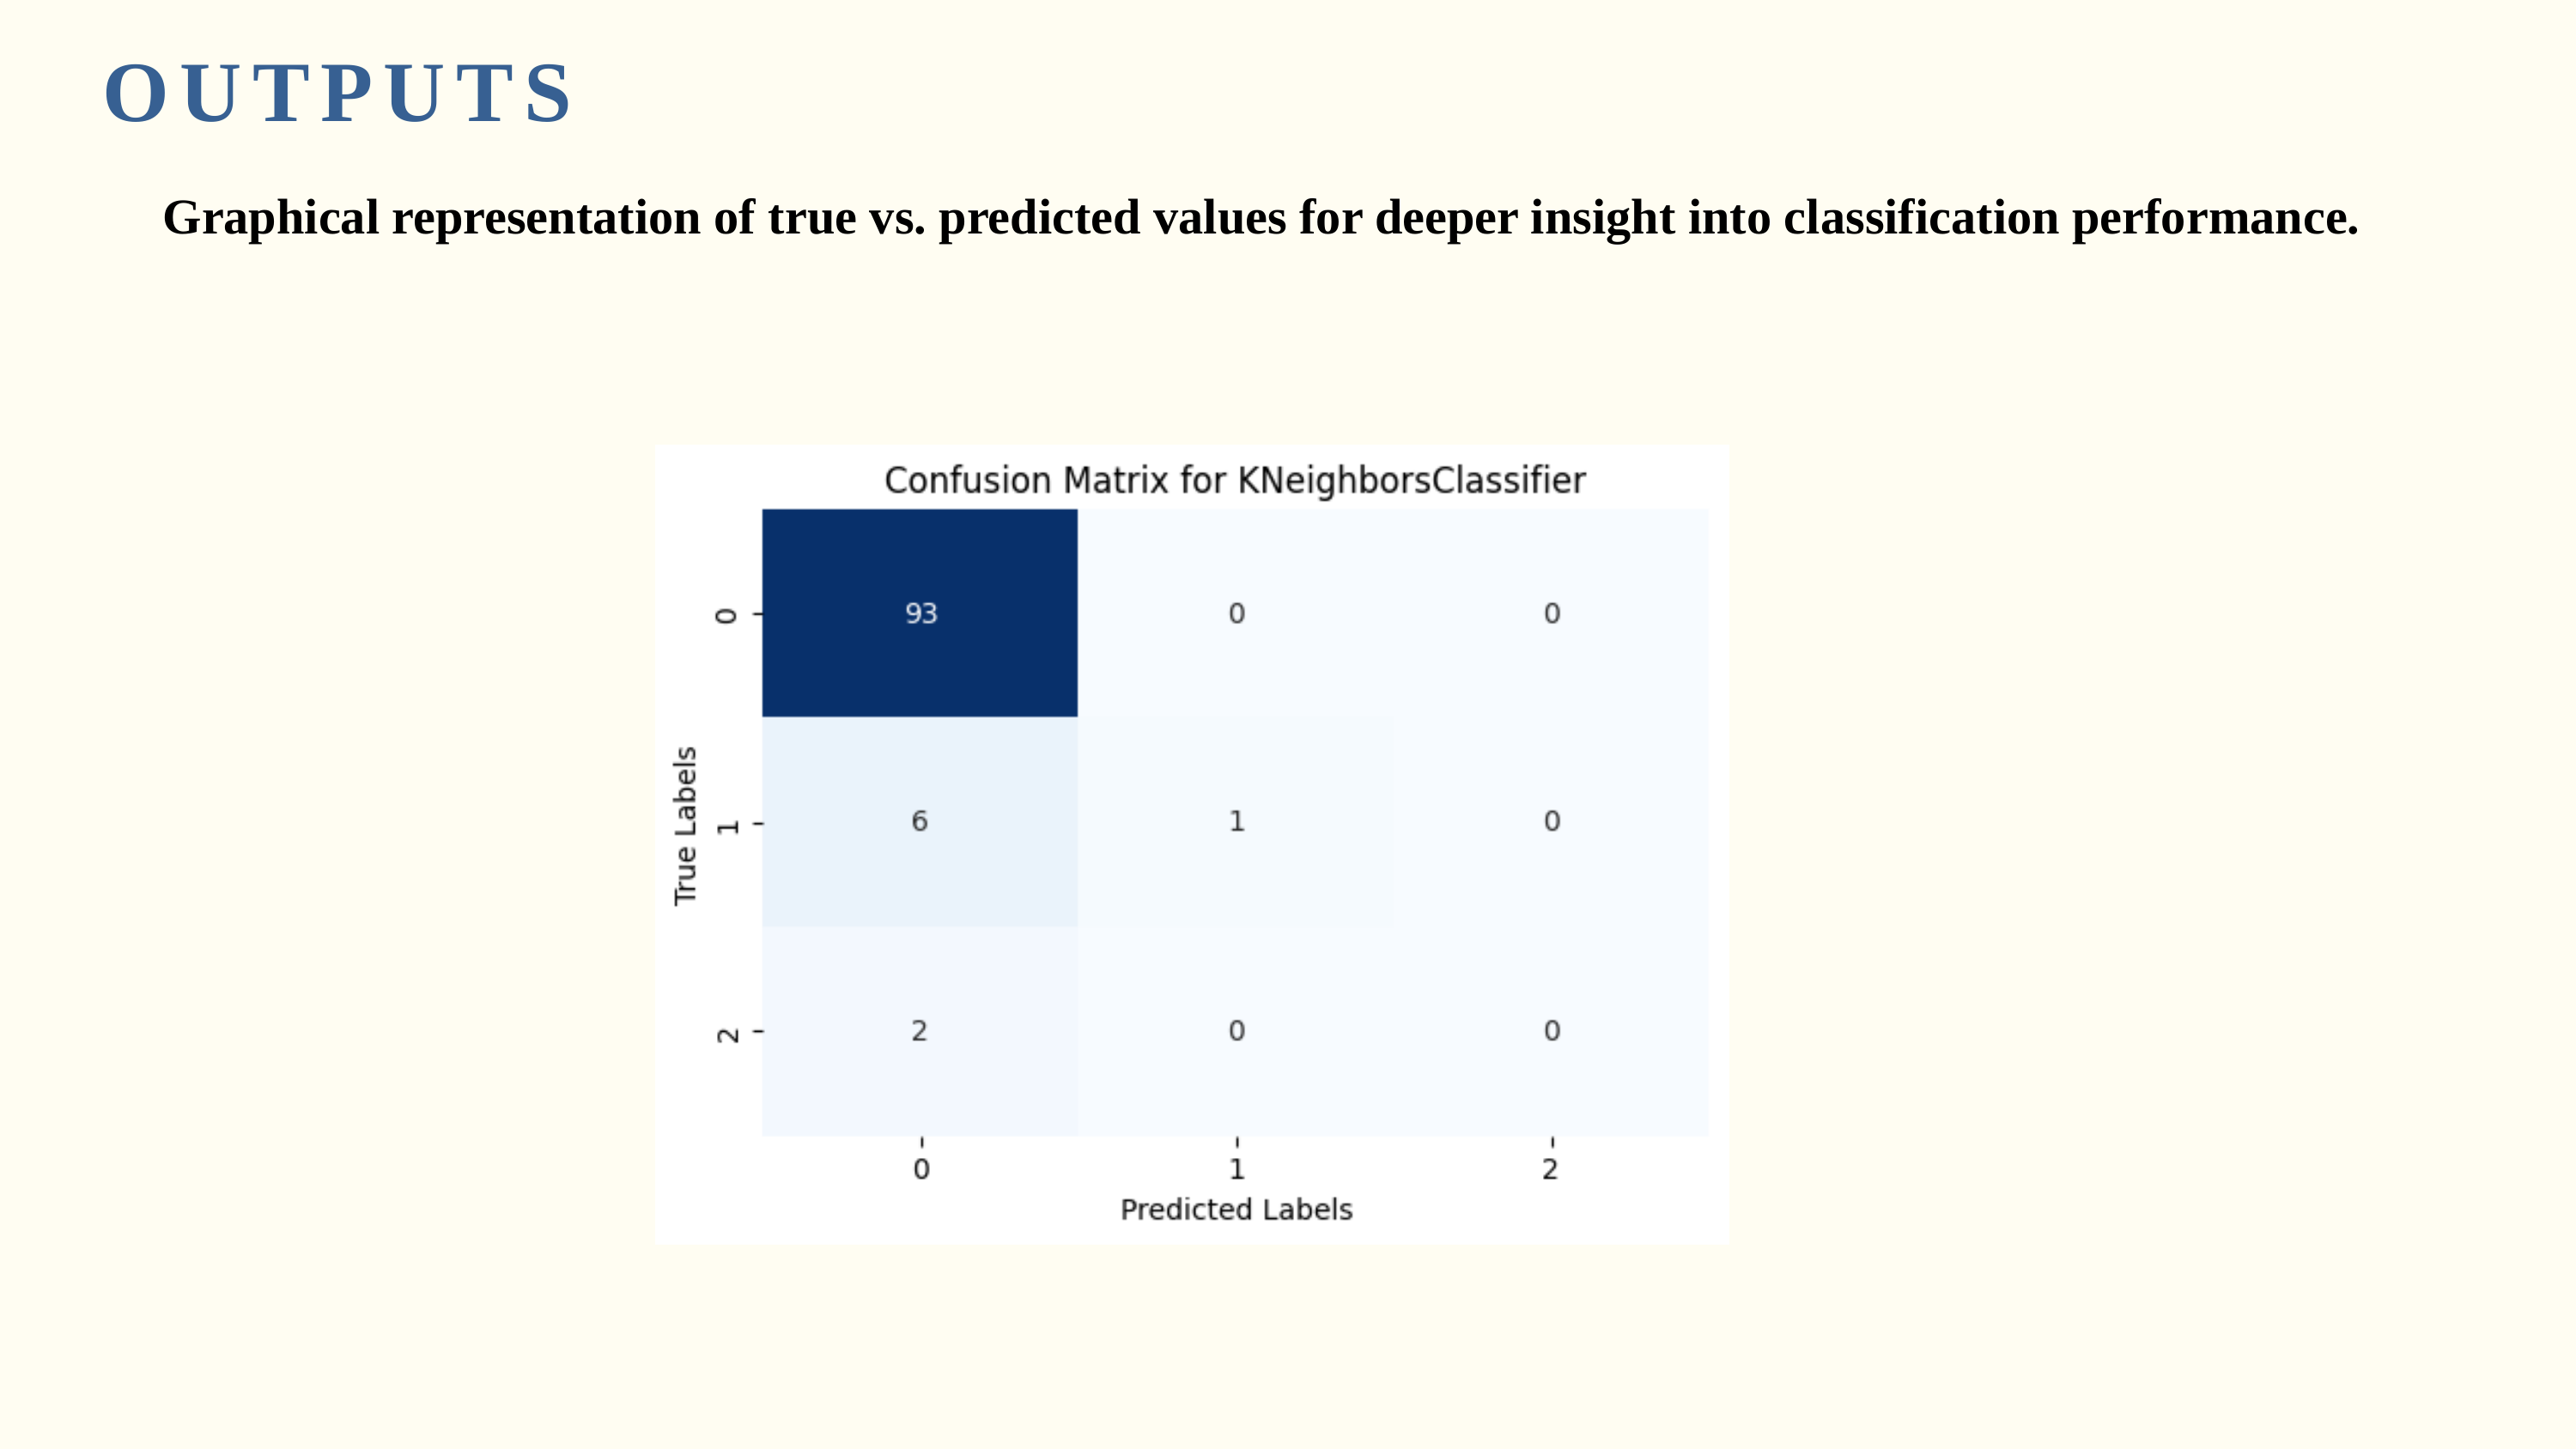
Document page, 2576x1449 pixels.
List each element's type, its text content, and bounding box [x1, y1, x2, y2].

text_box OUTPUTS [102, 9, 2281, 139]
picture [654, 445, 1729, 1245]
text_box Graphical representation of true vs. predicted values for deeper insight into classification performance. [149, 177, 2426, 250]
